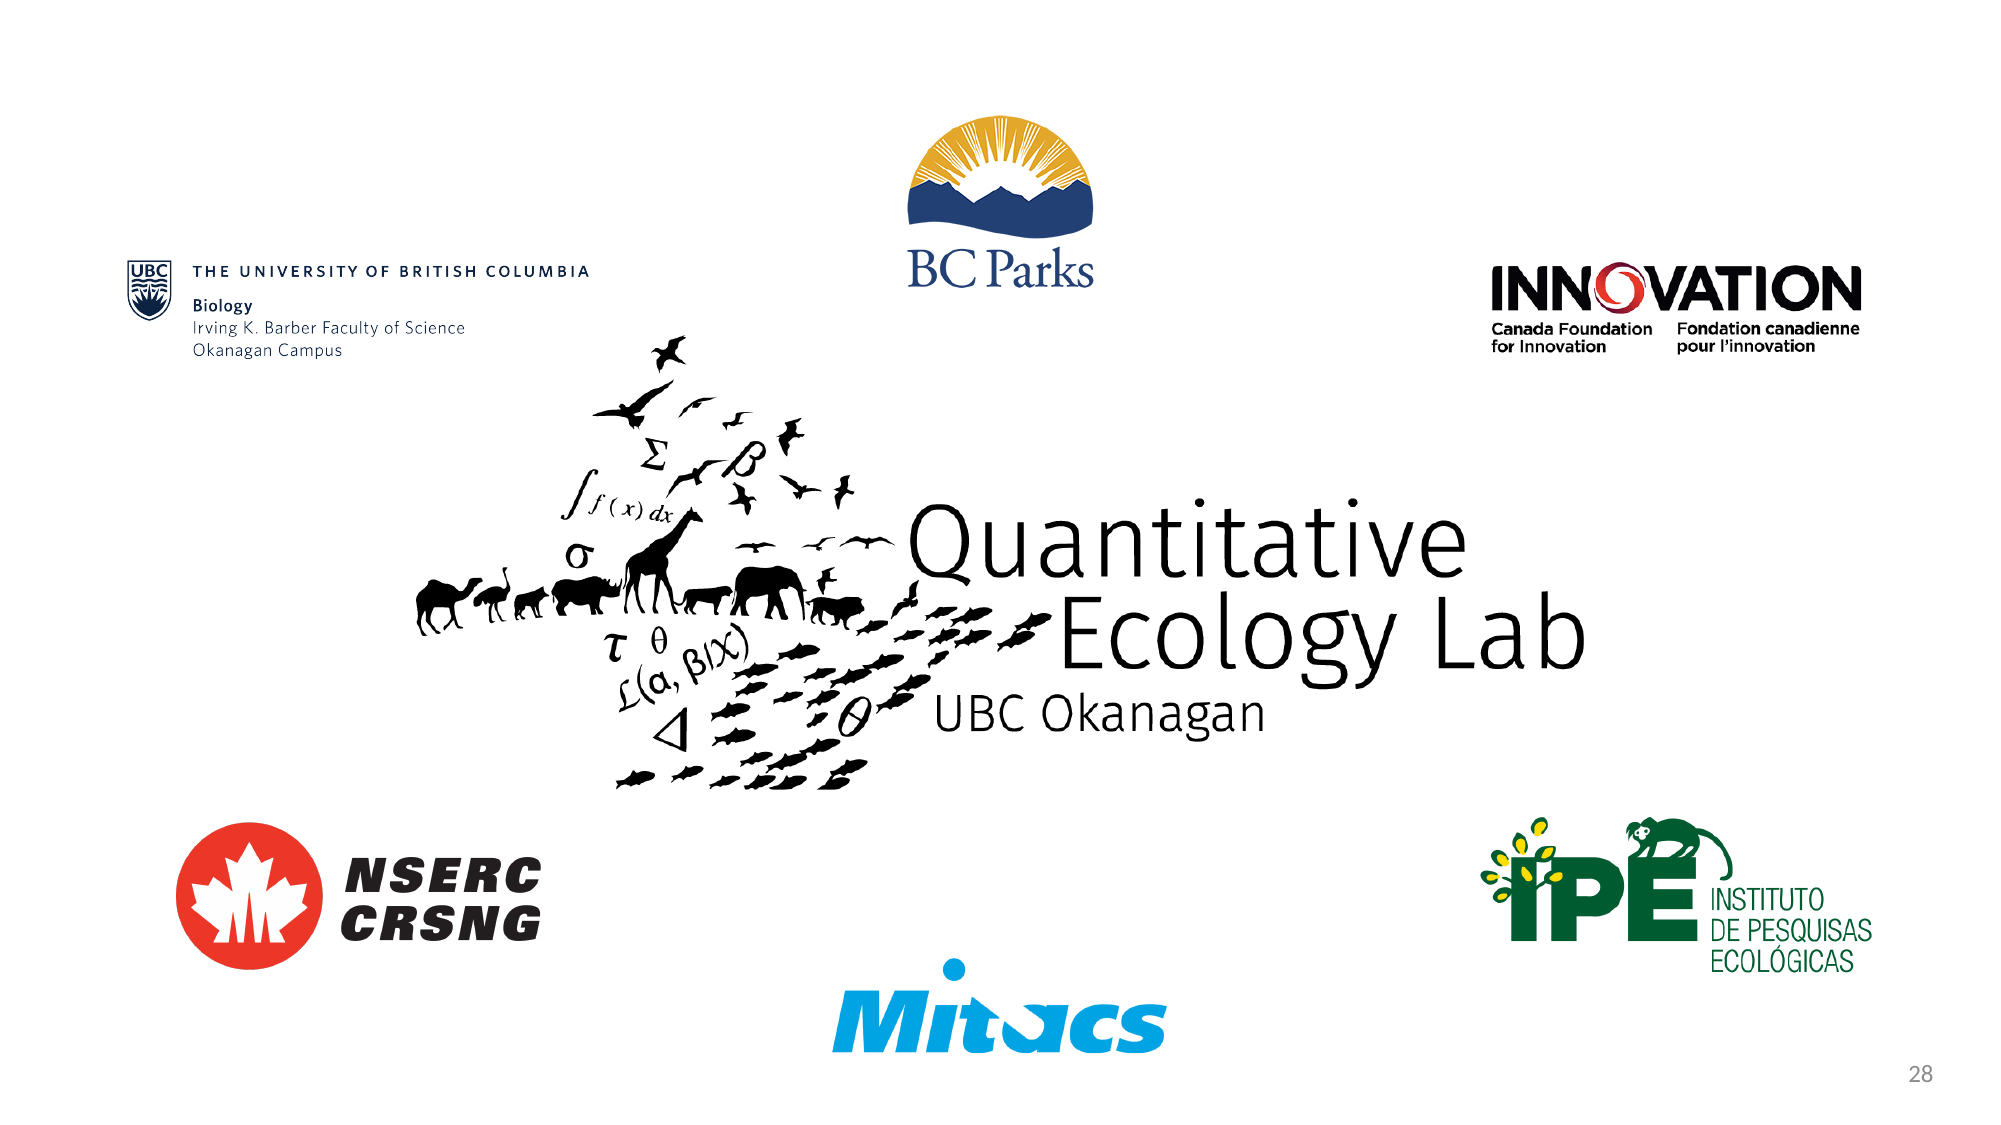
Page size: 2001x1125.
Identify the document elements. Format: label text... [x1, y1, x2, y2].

picture [105, 238, 1863, 790]
picture [827, 952, 1173, 1057]
picture [149, 806, 567, 986]
slide_number 28 [1830, 1042, 1949, 1103]
picture [1449, 806, 1902, 988]
picture [904, 106, 1096, 297]
